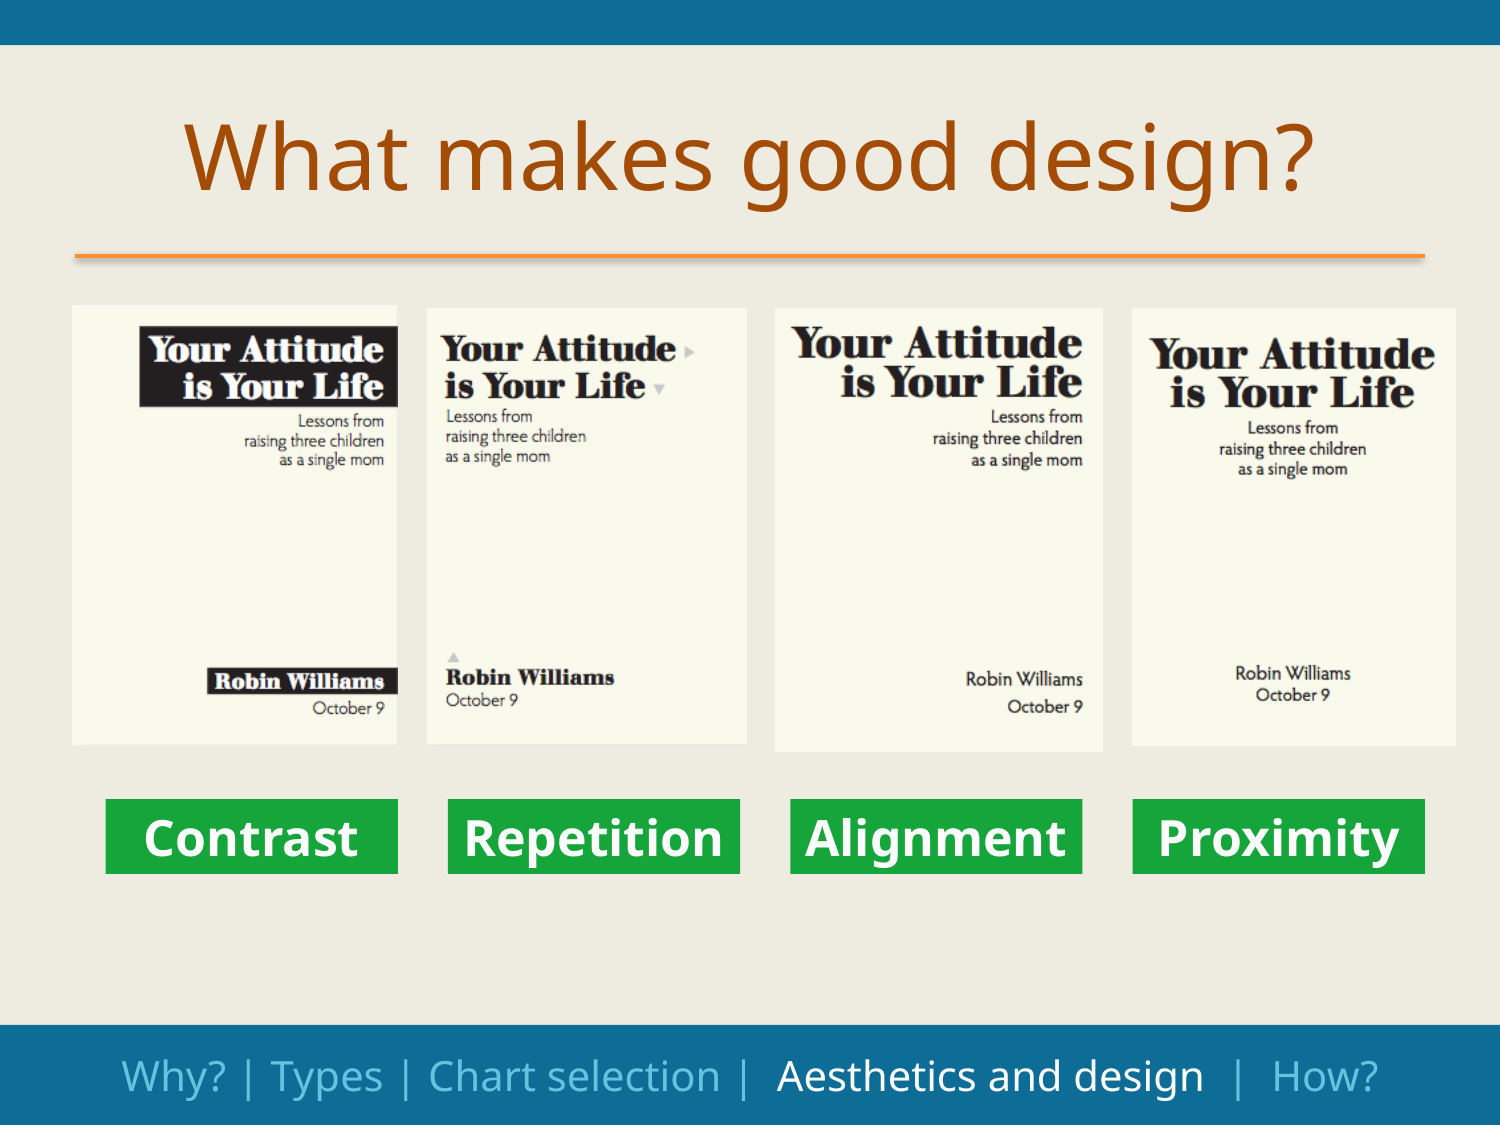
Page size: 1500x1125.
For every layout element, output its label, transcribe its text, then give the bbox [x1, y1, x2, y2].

picture [1132, 308, 1456, 746]
picture [426, 308, 747, 746]
text_box Proximity [1132, 799, 1425, 874]
title What makes good design? [75, 75, 1425, 233]
text_box Why? | Types | Chart selection | Aesthetics and design | How? [0, 1042, 1500, 1108]
picture [775, 308, 1103, 752]
text_box Alignment [790, 799, 1083, 874]
picture [72, 305, 399, 746]
text_box Repetition [447, 799, 741, 874]
text_box Contrast [105, 799, 398, 874]
